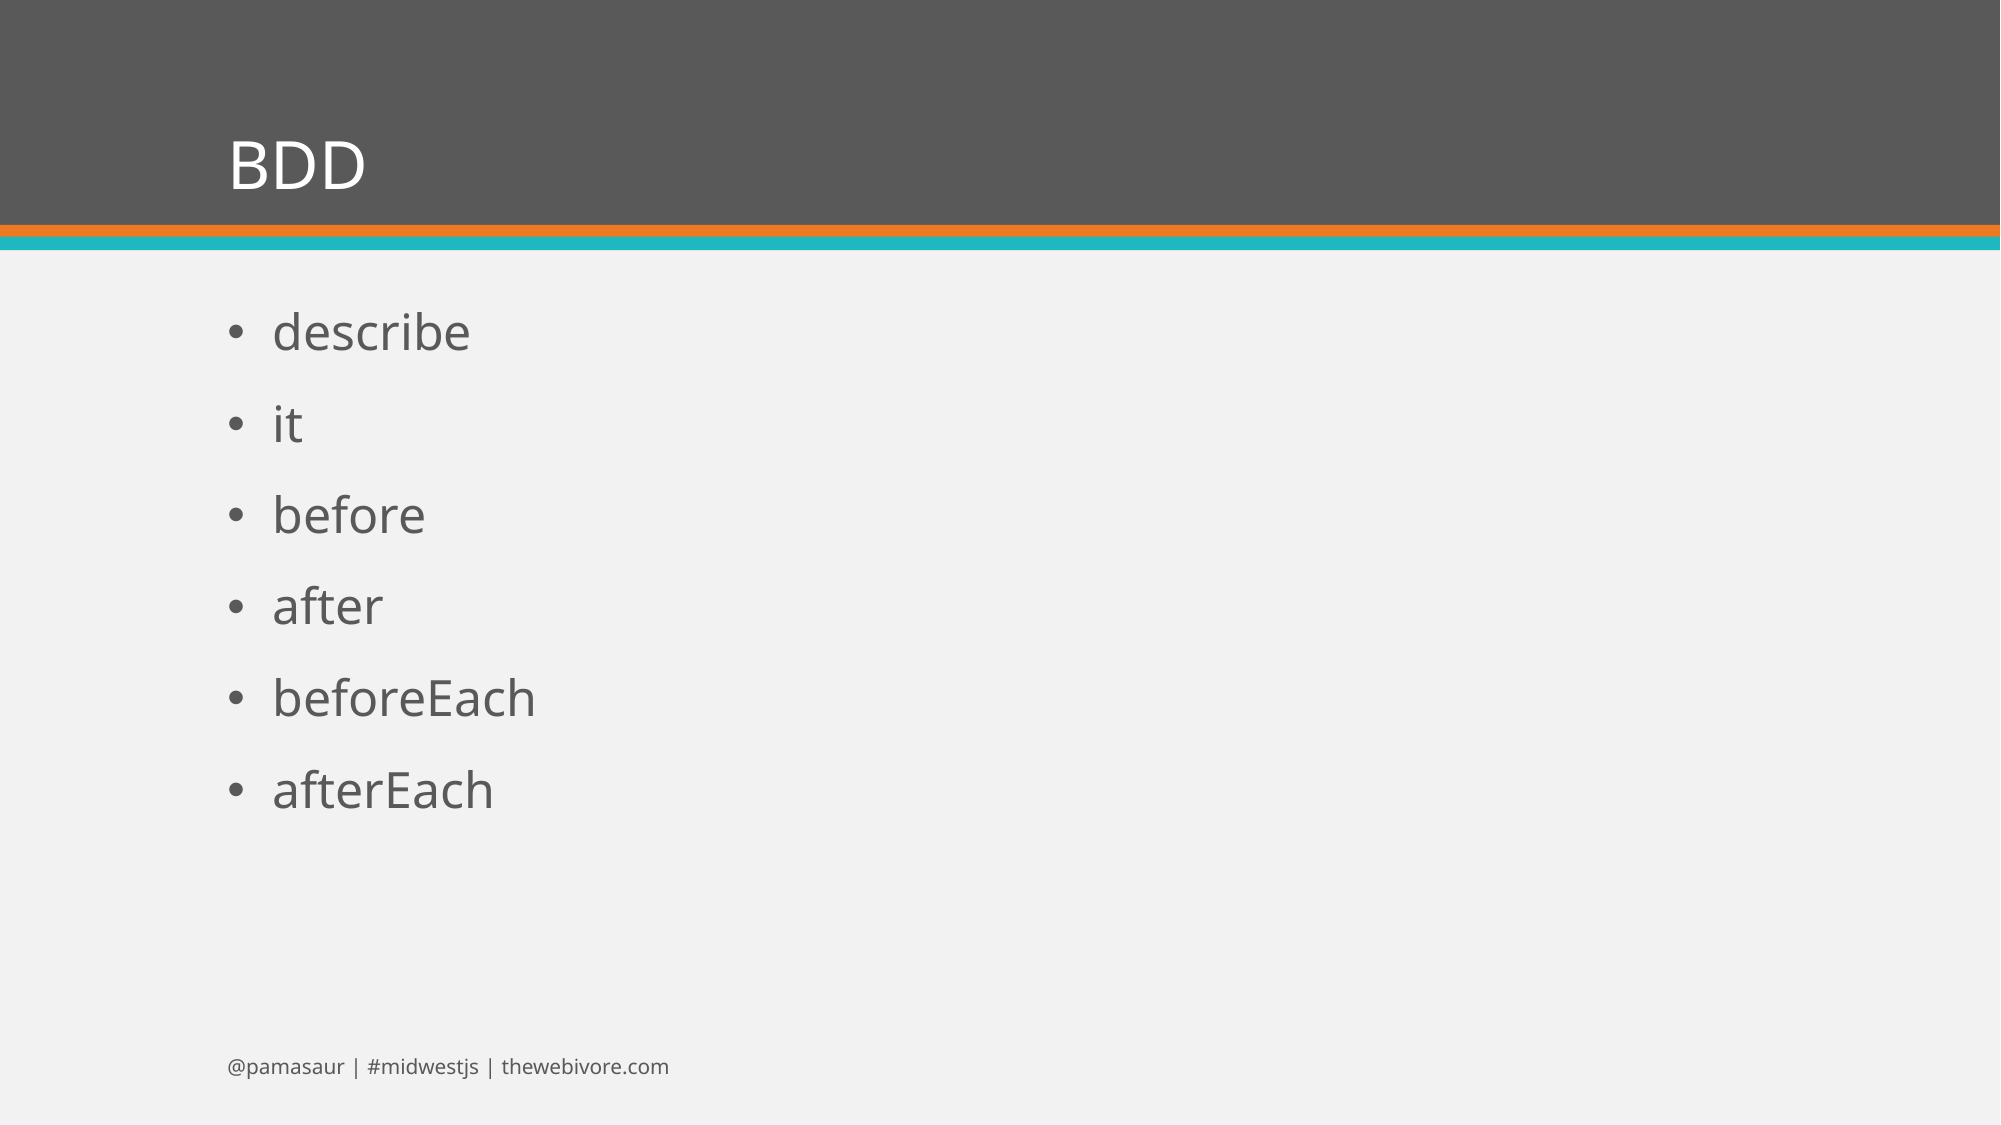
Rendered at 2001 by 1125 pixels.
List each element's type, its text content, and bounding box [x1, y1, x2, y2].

footer @pamasaur | #midwestjs | thewebivore.com [212, 1045, 1237, 1091]
title BDD [212, 41, 1788, 212]
list describe it before after beforeEach afterEach [212, 299, 1788, 1013]
